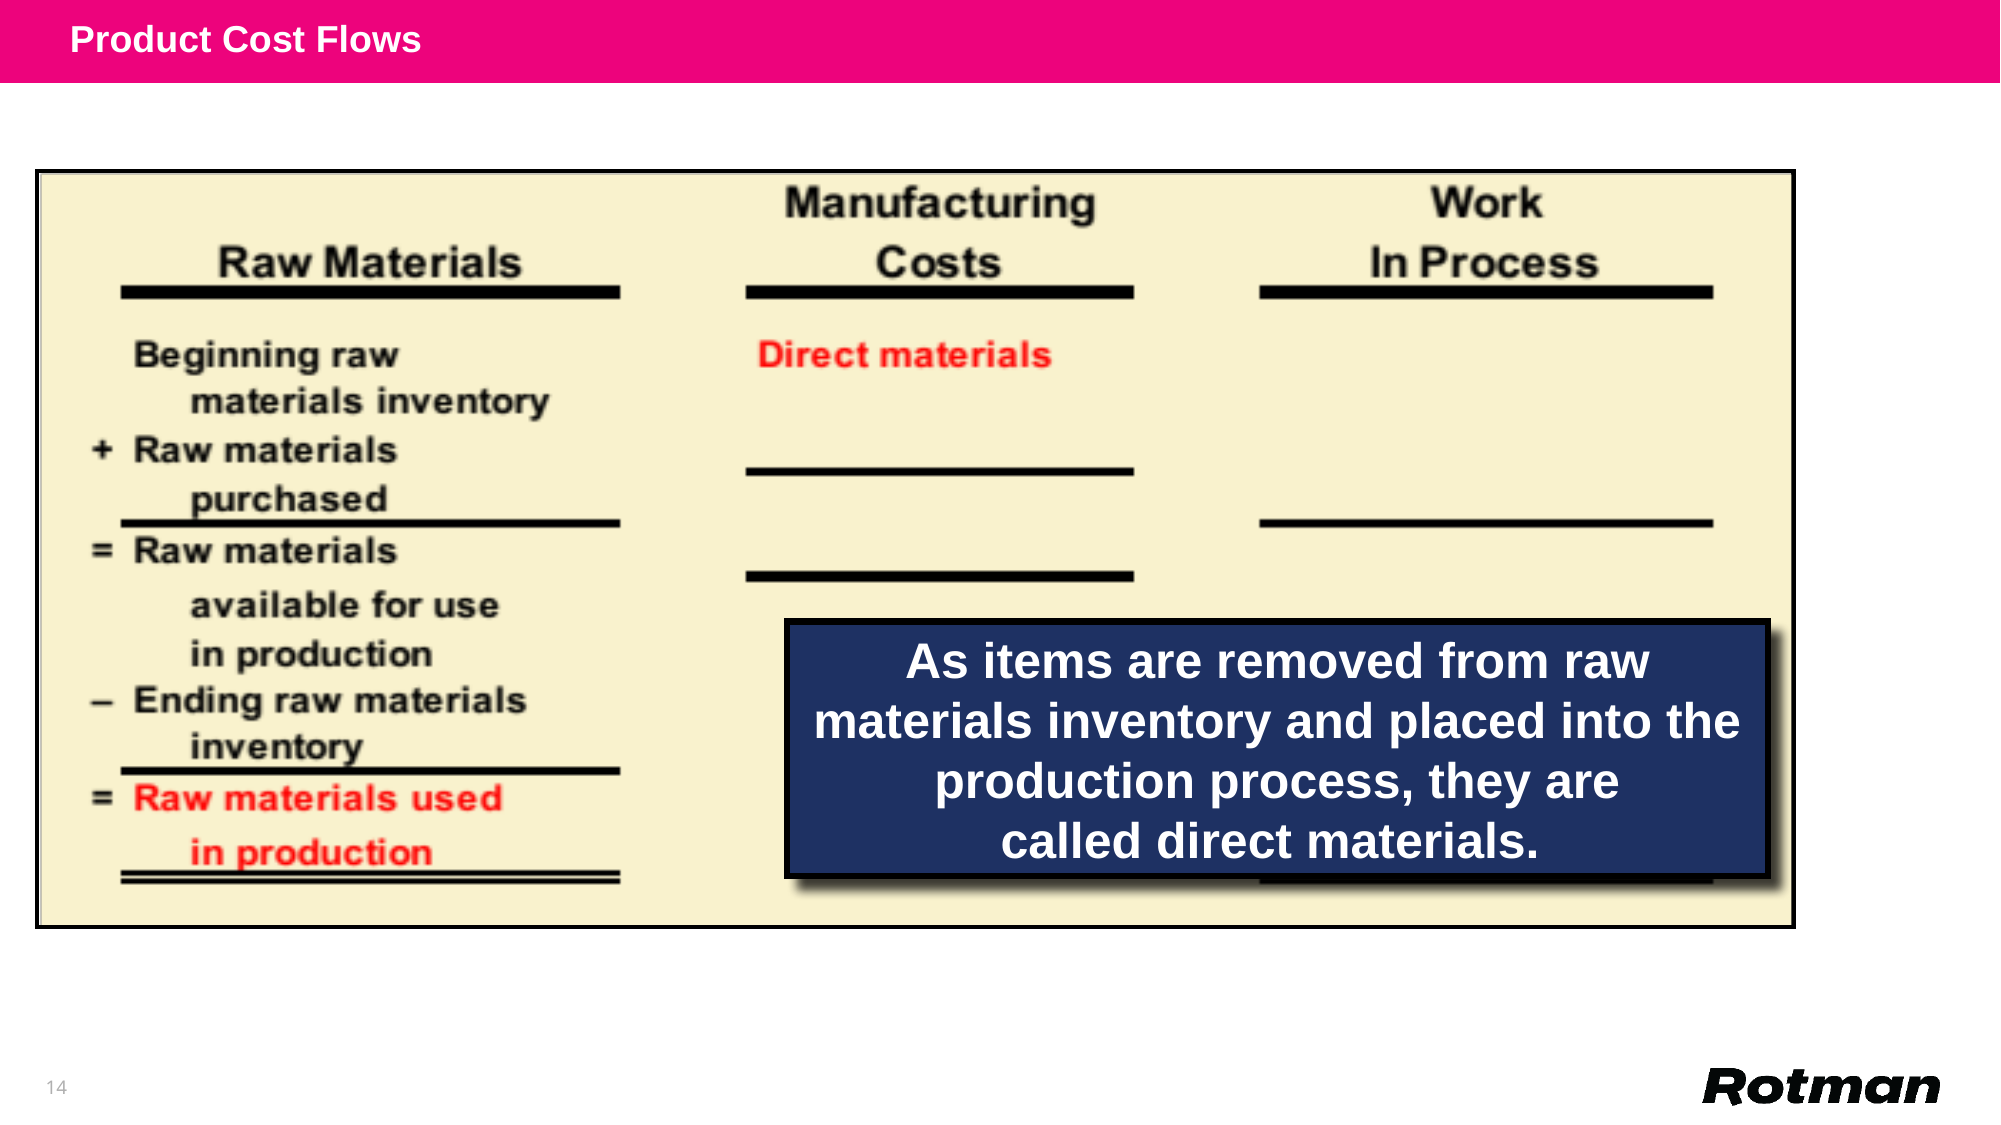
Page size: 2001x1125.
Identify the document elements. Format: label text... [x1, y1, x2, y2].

picture [1702, 1068, 1940, 1106]
subtitle Product Cost Flows [55, 0, 1630, 79]
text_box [38, 172, 1792, 926]
slide_number 14 [39, 934, 118, 1125]
